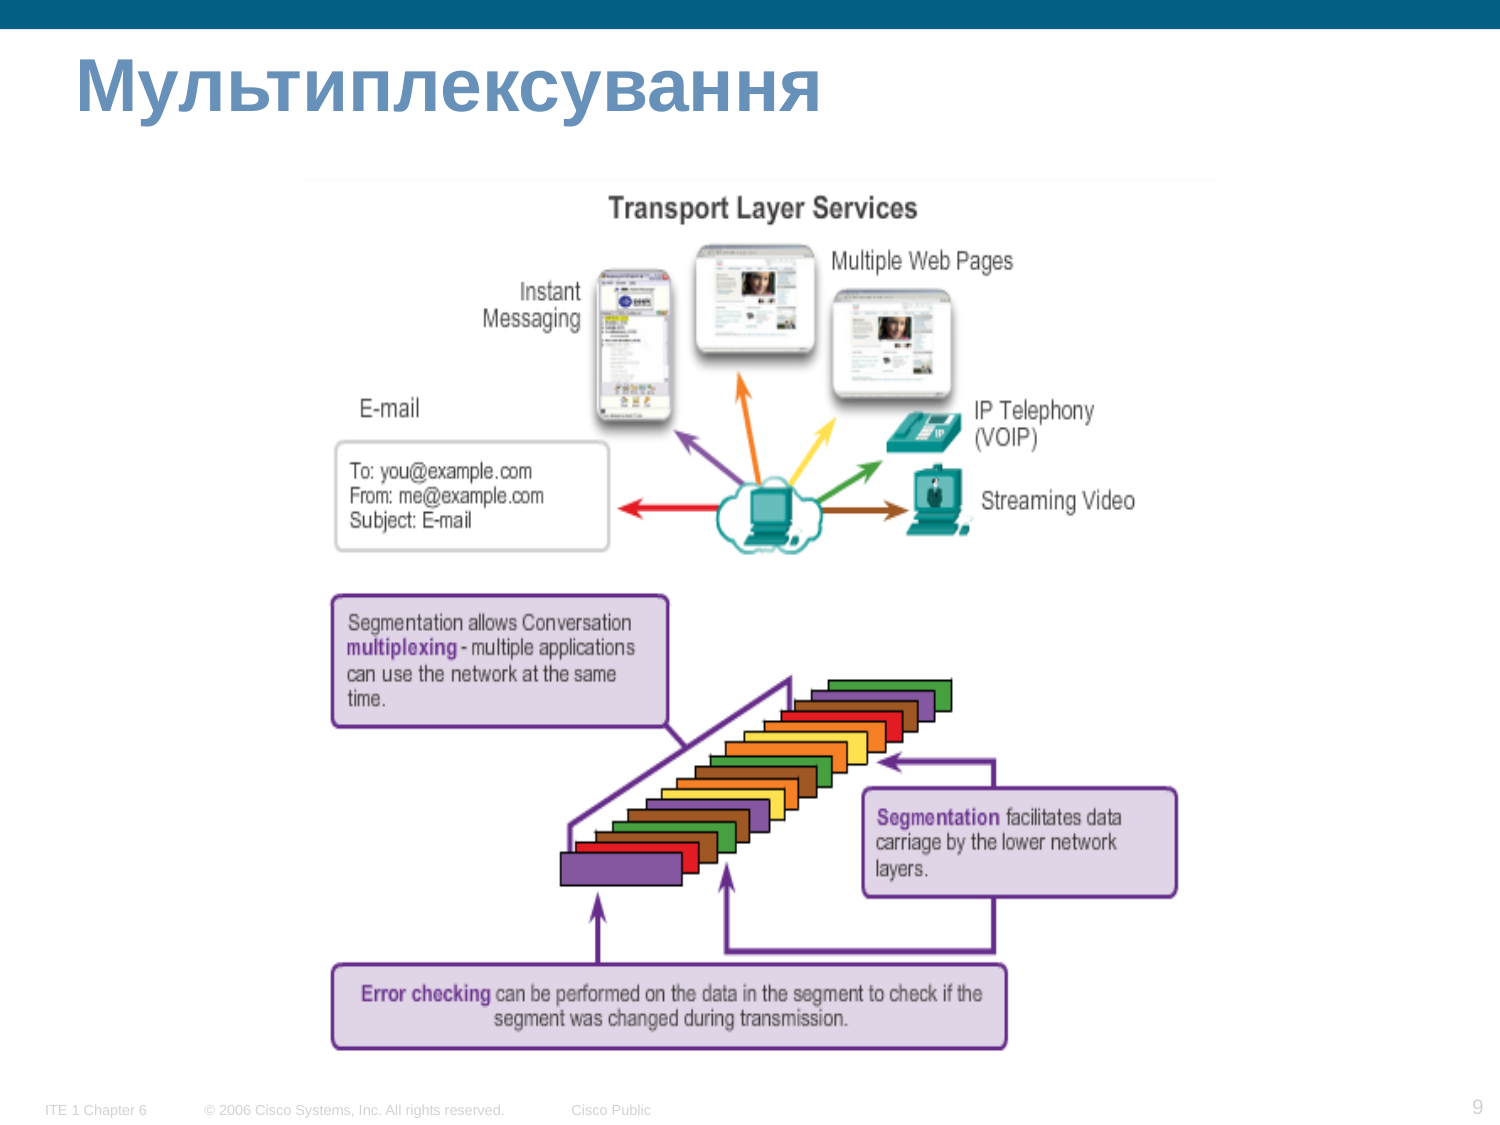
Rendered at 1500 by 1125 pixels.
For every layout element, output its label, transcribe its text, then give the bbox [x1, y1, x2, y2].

title Мультиплексування [62, 40, 1399, 135]
picture [304, 178, 1216, 1084]
